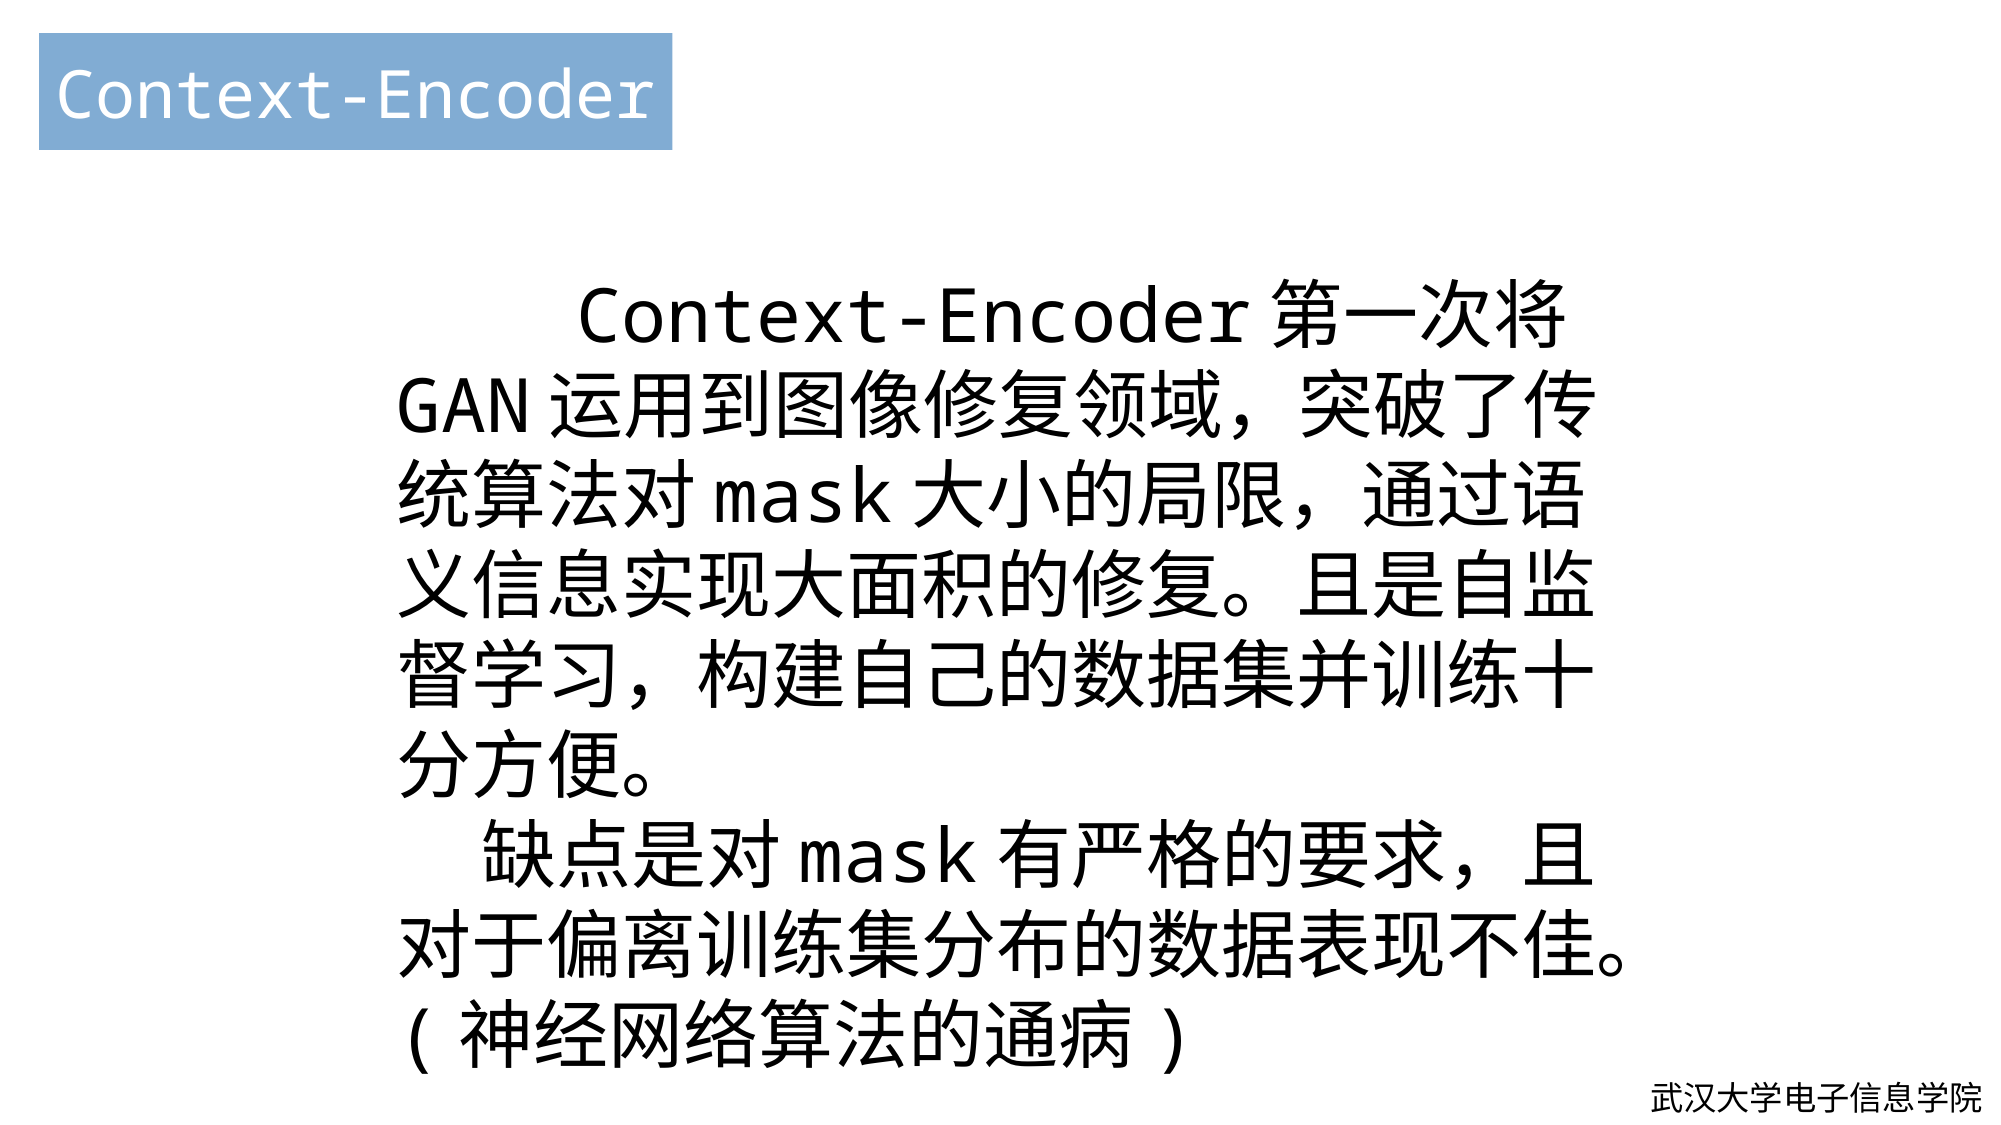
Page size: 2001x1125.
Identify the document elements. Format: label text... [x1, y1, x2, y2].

text_box Context-Encoder [38, 32, 673, 151]
text_box Context-Encoder第一次将GAN运用到图像修复领域，突破了传统算法对mask大小的局限，通过语义信息实现大面积的修复。且是自监督学习，构建自己的数据集并训练十分方便。 缺点是对mask有严格的要求，且对于偏离训练集分布的数据表现不佳。(神经网络算法的通病) [381, 260, 1619, 1085]
